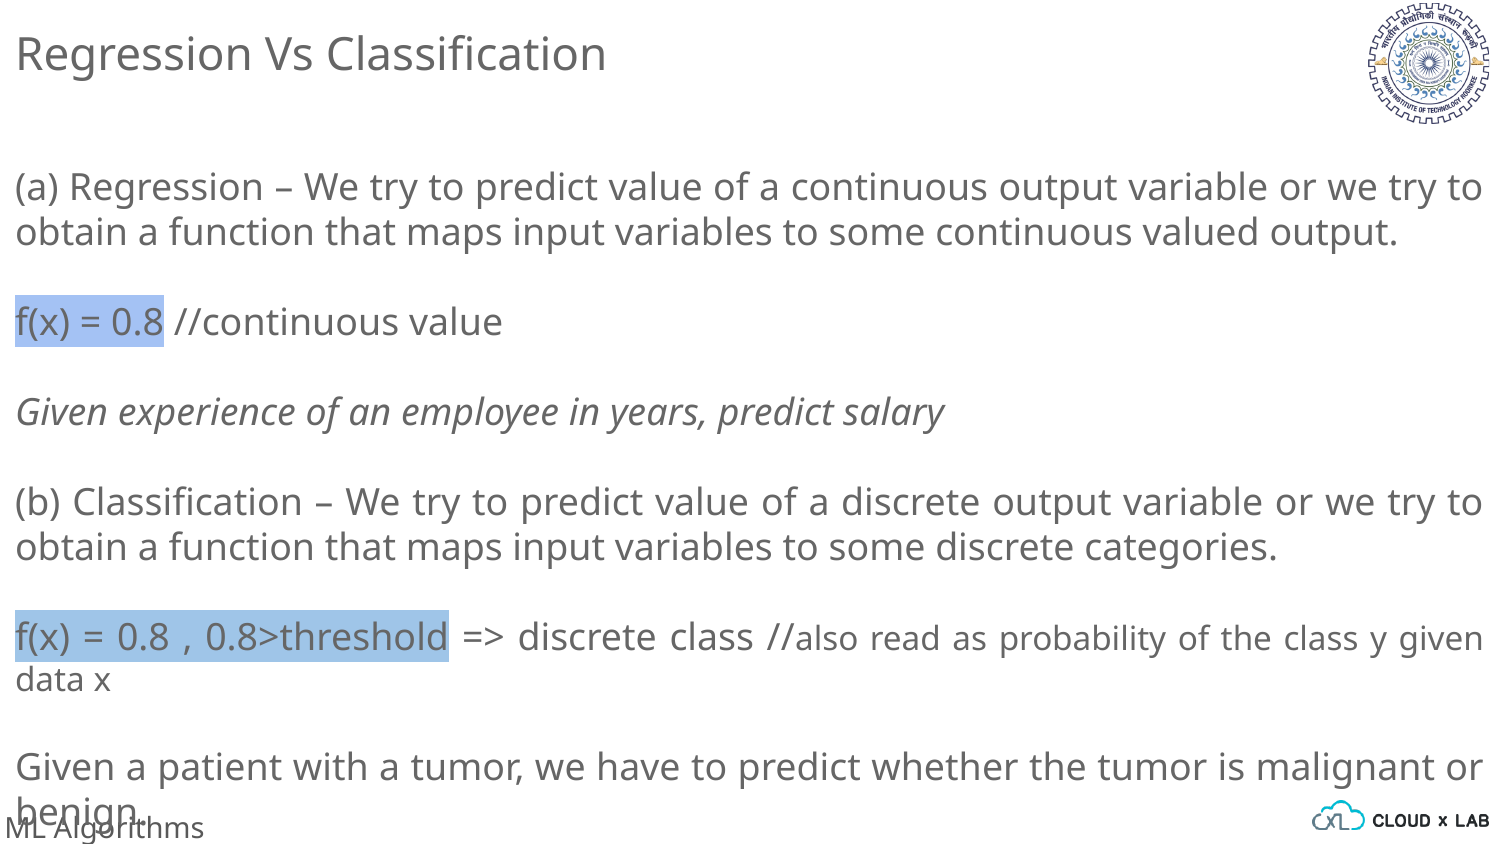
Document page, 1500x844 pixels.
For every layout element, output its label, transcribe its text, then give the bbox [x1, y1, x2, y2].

picture [1312, 800, 1490, 830]
text_box (a) Regression – We try to predict value of a continuous output variable or we try to obtain a function that maps input variables to some continuous valued output. f(x) = 0.8 //continuous value Given experience of an employee in years, predict salary (b) Classification – We try to predict value of a discrete output variable or we try to obtain a function that maps input variables to some discrete categories. f(x) = 0.8 , 0.8>threshold => discrete class //also read as probability of the class y given data x Given a patient with a tumor, we have to predict whether the tumor is malignant or benign. [0, 147, 1500, 765]
text_box Regression Vs Classification [0, 0, 927, 87]
picture [1368, 3, 1490, 124]
